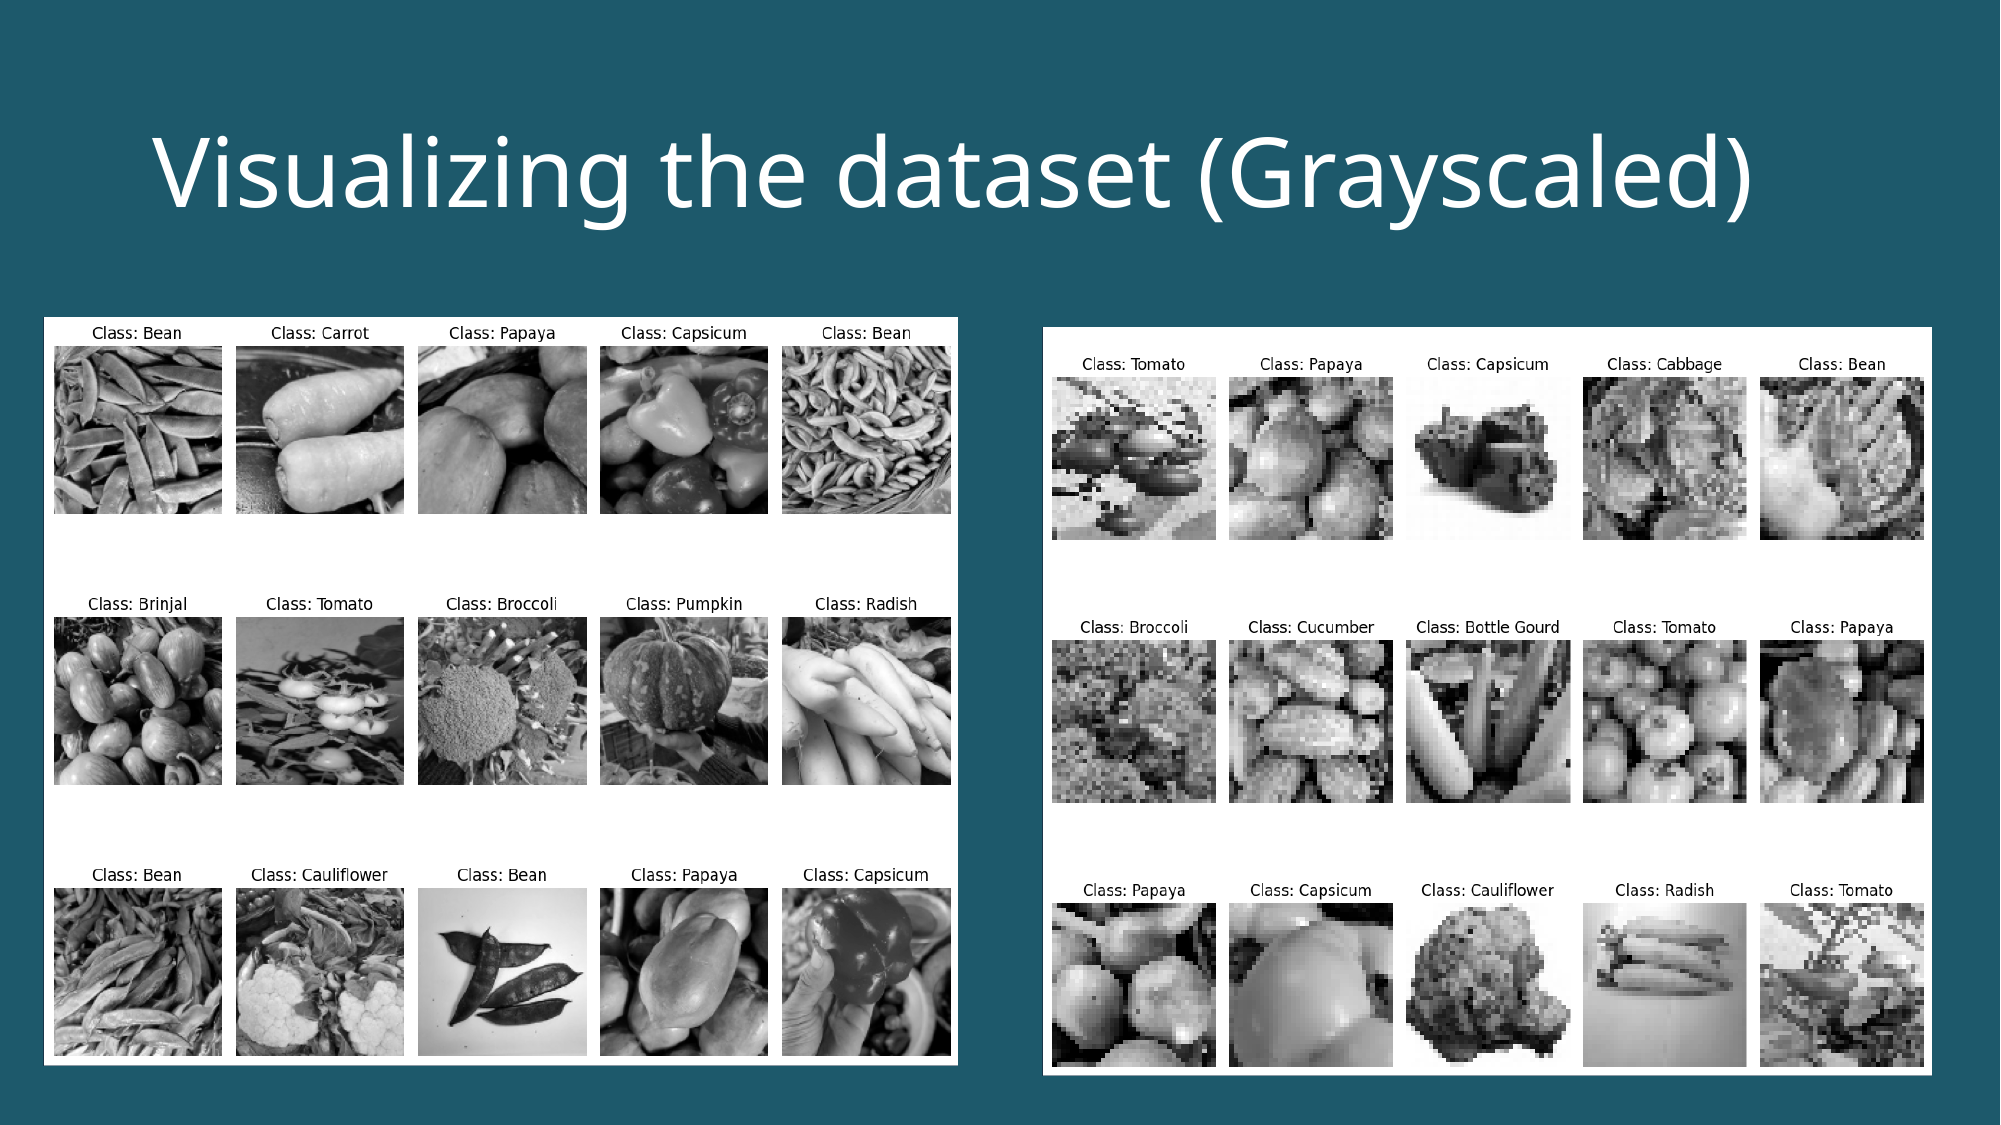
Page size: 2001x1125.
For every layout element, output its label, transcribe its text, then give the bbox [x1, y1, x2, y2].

title Visualizing the dataset (Grayscaled) [137, 59, 1863, 278]
picture [43, 317, 958, 1066]
picture [1042, 327, 1932, 1076]
